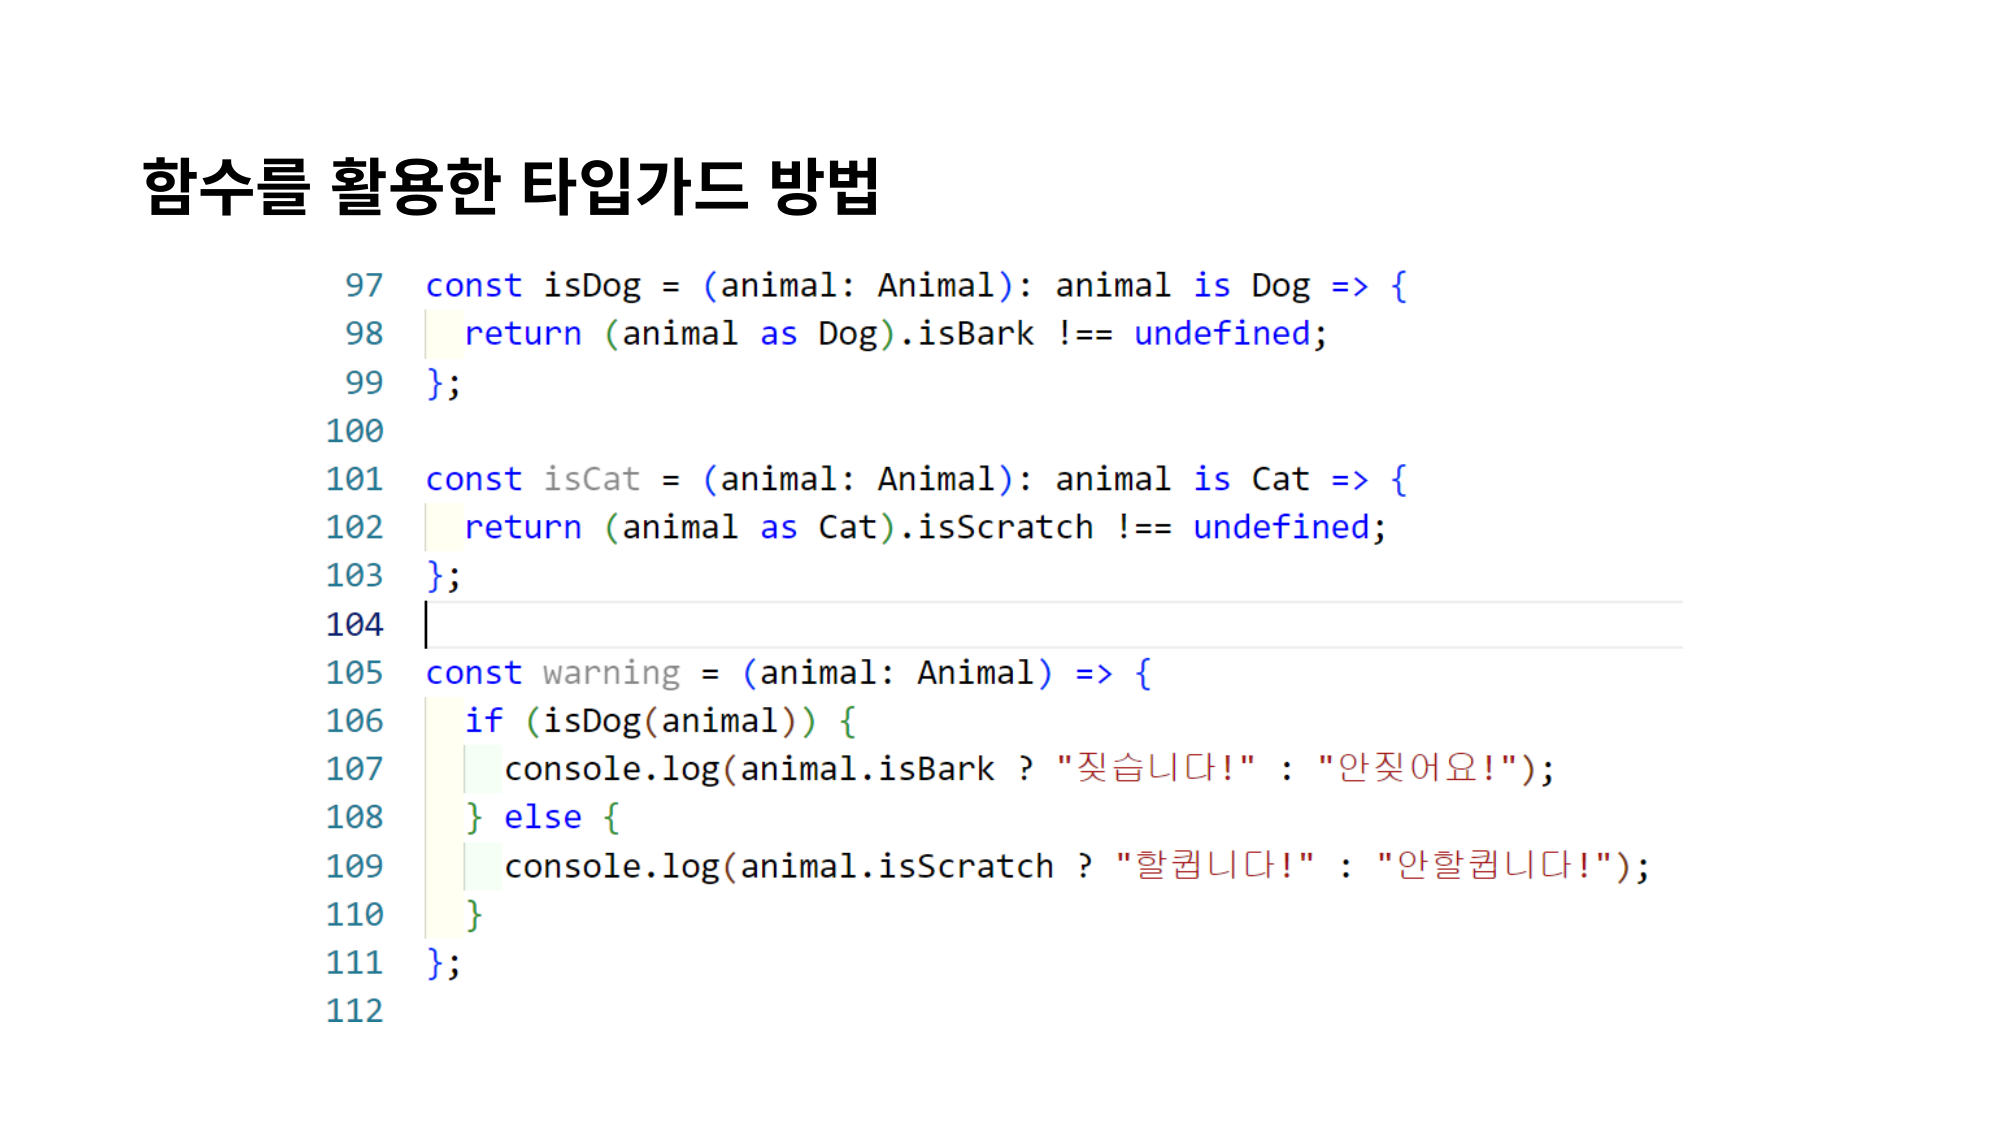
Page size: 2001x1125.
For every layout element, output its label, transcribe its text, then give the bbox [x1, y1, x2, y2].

text_box 함수를 활용한 타입가드 방법 [126, 140, 1874, 231]
picture [317, 259, 1683, 1022]
